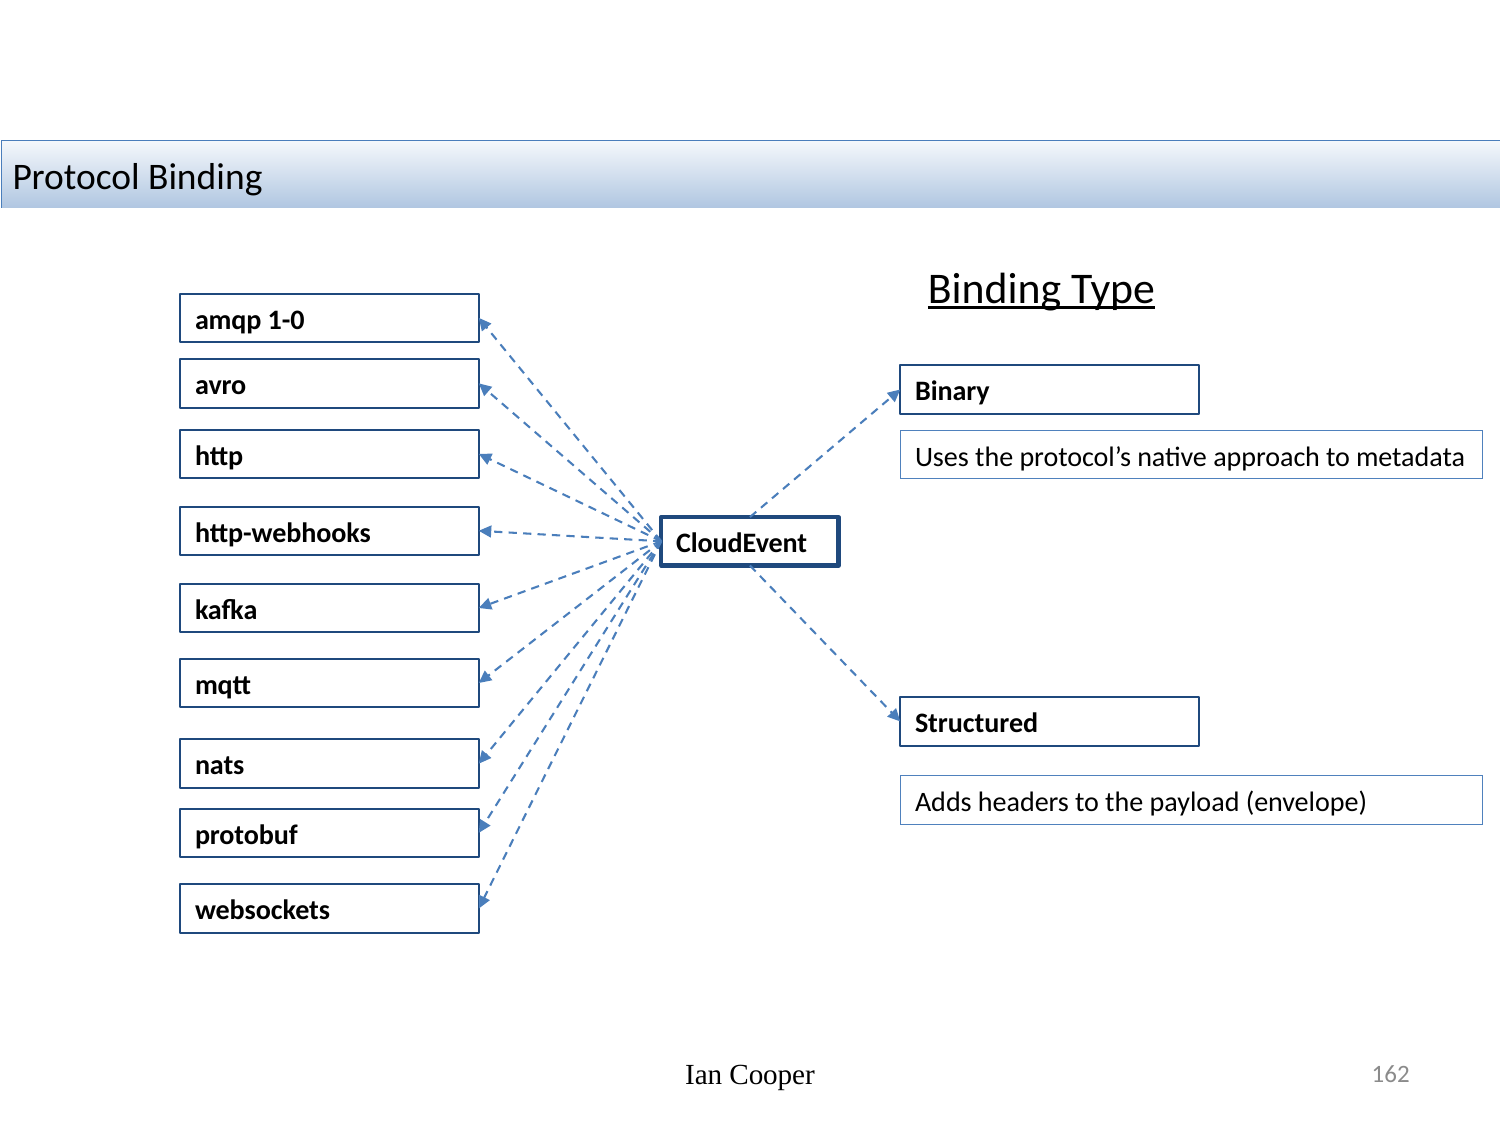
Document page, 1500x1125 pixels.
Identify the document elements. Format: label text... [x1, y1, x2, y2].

text_box Structured [900, 697, 1199, 746]
text_box amqp 1-0 [180, 293, 479, 343]
text_box Binary [900, 365, 1199, 414]
slide_number 162 [1074, 1042, 1425, 1103]
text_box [478, 530, 662, 538]
text_box websockets [180, 884, 479, 933]
text_box http-webhooks [180, 506, 472, 555]
text_box http [180, 429, 472, 479]
footer Ian Cooper [512, 1042, 988, 1103]
text_box Uses the protocol’s native approach to metadata [904, 430, 1483, 479]
text_box protobuf [180, 808, 473, 858]
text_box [478, 454, 662, 530]
text_box Adds headers to the payload (envelope) [900, 775, 1483, 825]
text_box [478, 383, 662, 454]
text_box Protocol Binding [1, 140, 1500, 208]
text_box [749, 566, 901, 722]
text_box Binding Type [913, 252, 1181, 320]
text_box mqtt [180, 658, 472, 708]
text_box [749, 389, 901, 518]
text_box avro [180, 359, 473, 408]
text_box CloudEvent [667, 517, 839, 566]
text_box nats [180, 739, 472, 788]
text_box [478, 541, 662, 910]
text_box kafka [180, 583, 471, 633]
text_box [478, 317, 662, 383]
